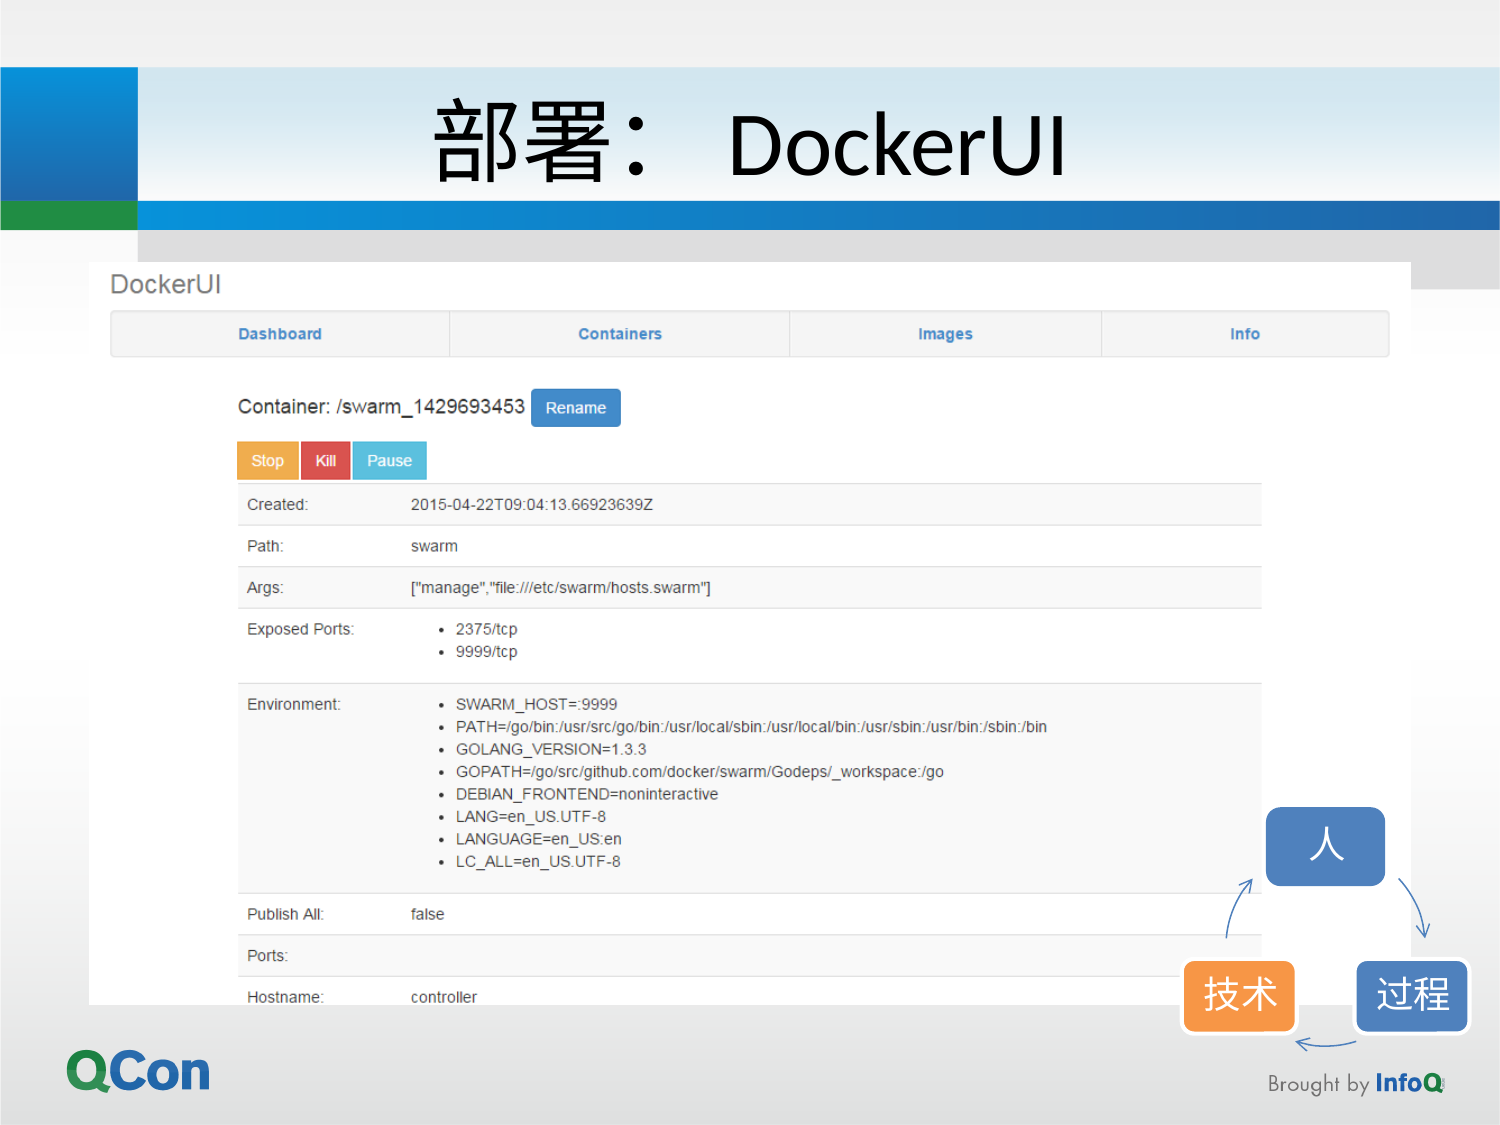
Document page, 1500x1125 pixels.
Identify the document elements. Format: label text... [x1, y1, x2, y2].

picture [0, 0, 1500, 1125]
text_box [1137, 809, 1500, 1061]
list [89, 262, 1411, 1006]
title 部署：DockerUI [75, 45, 1425, 233]
